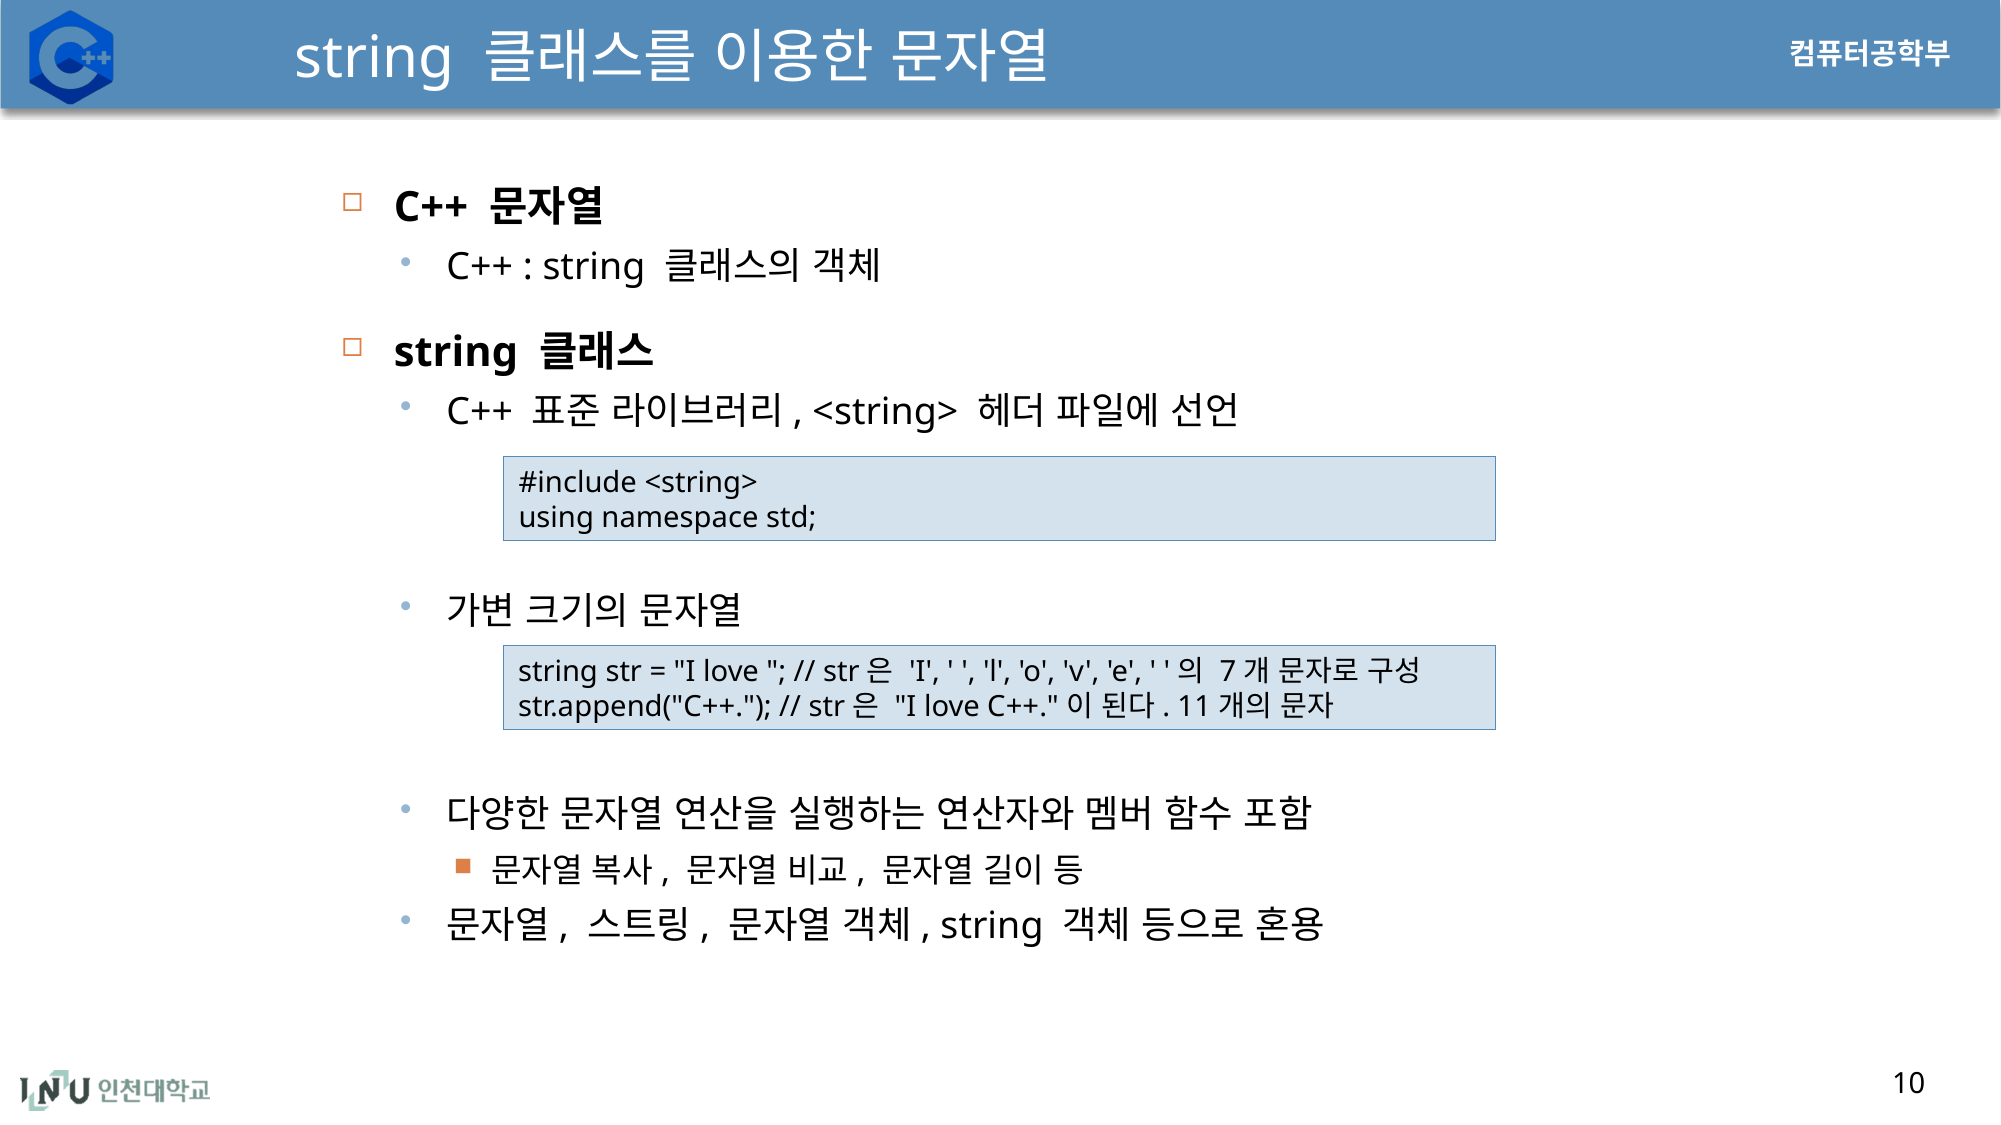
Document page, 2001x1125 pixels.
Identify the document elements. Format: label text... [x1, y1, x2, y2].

picture [19, 0, 125, 116]
text_box #include <string> using namespace std; [503, 456, 1496, 541]
text_box string str = "I love "; // str은 'I', ' ', 'l', 'o', 'v', 'e', ' '의 7개 문자로 구성 str.append("C++."); // str은 "I love C++."이 된다. 11개의 문자 [503, 645, 1496, 730]
title string 클래스를 이용한 문자열 [279, 7, 1390, 102]
list C++ 문자열 C++ : string 클래스의 객체 string 클래스 C++ 표준 라이브러리, <string> 헤더 파일에 선언 가변 크기의 문자열 다양한 문자열 연산을 실행하는 연산자와 멤버 함수 포함 문자열 복사, 문자열 비교, 문자열 길이 등 문자열, 스트링, 문자열 객체, string 객체 등으로 혼용 [326, 172, 1993, 1094]
